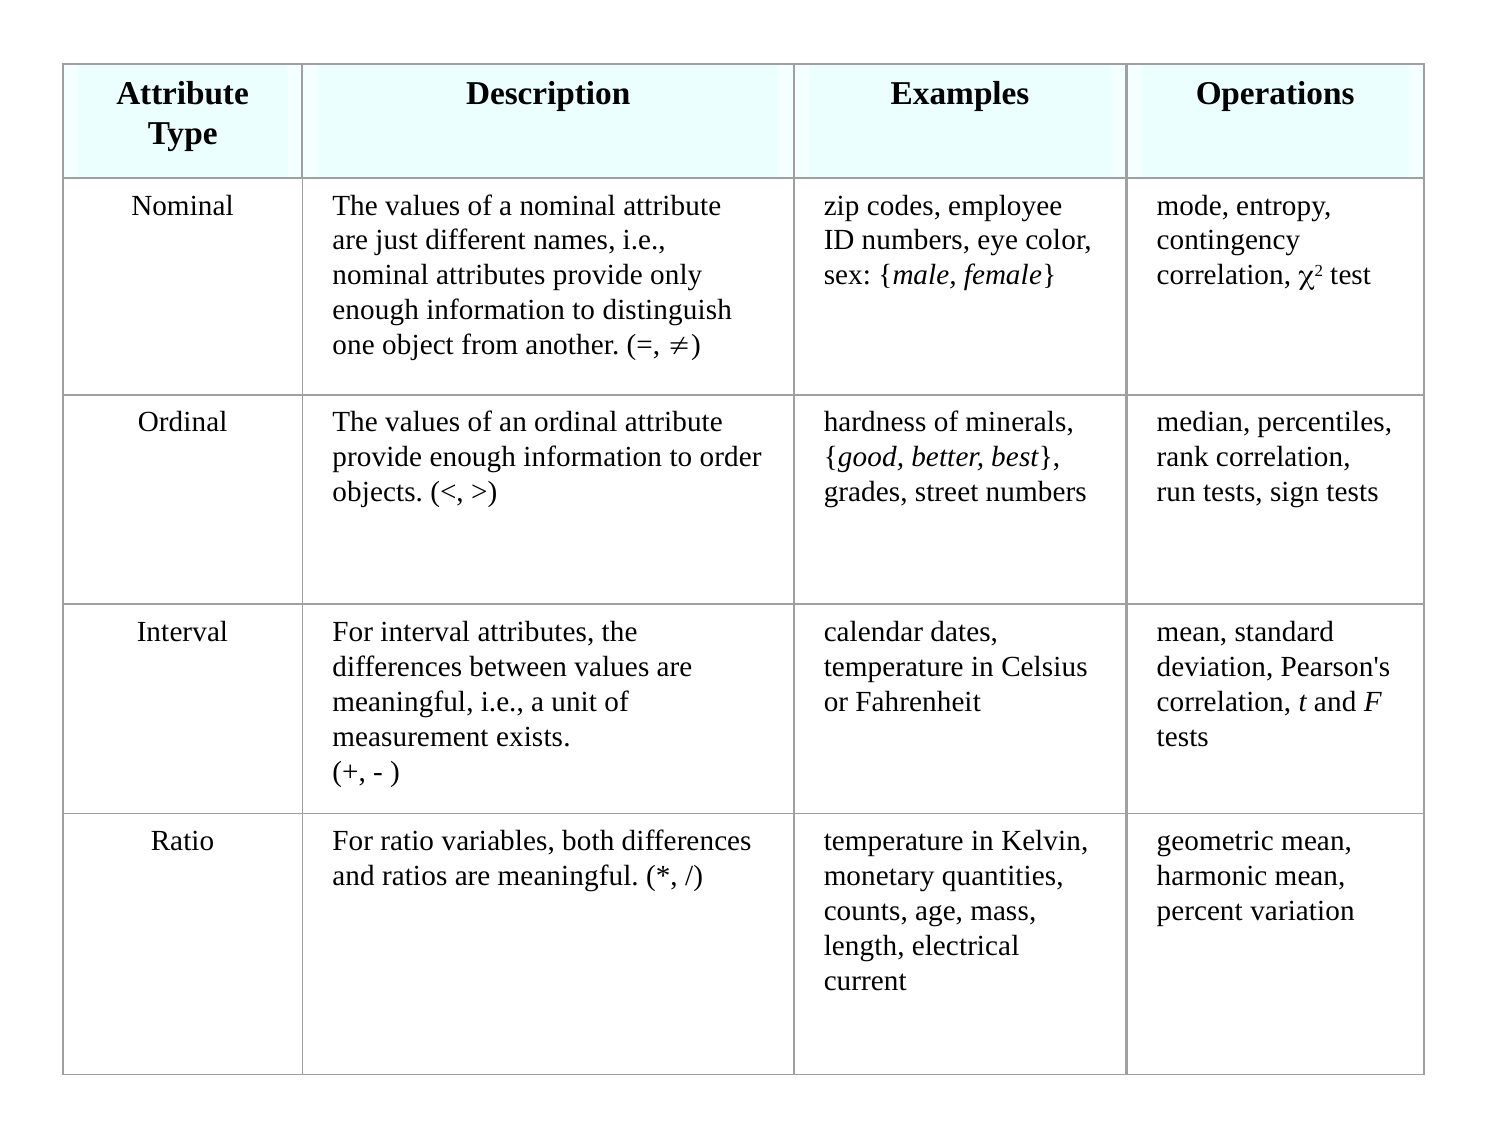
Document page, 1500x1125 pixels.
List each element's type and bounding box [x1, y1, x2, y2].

text_box [62, 63, 1425, 1075]
